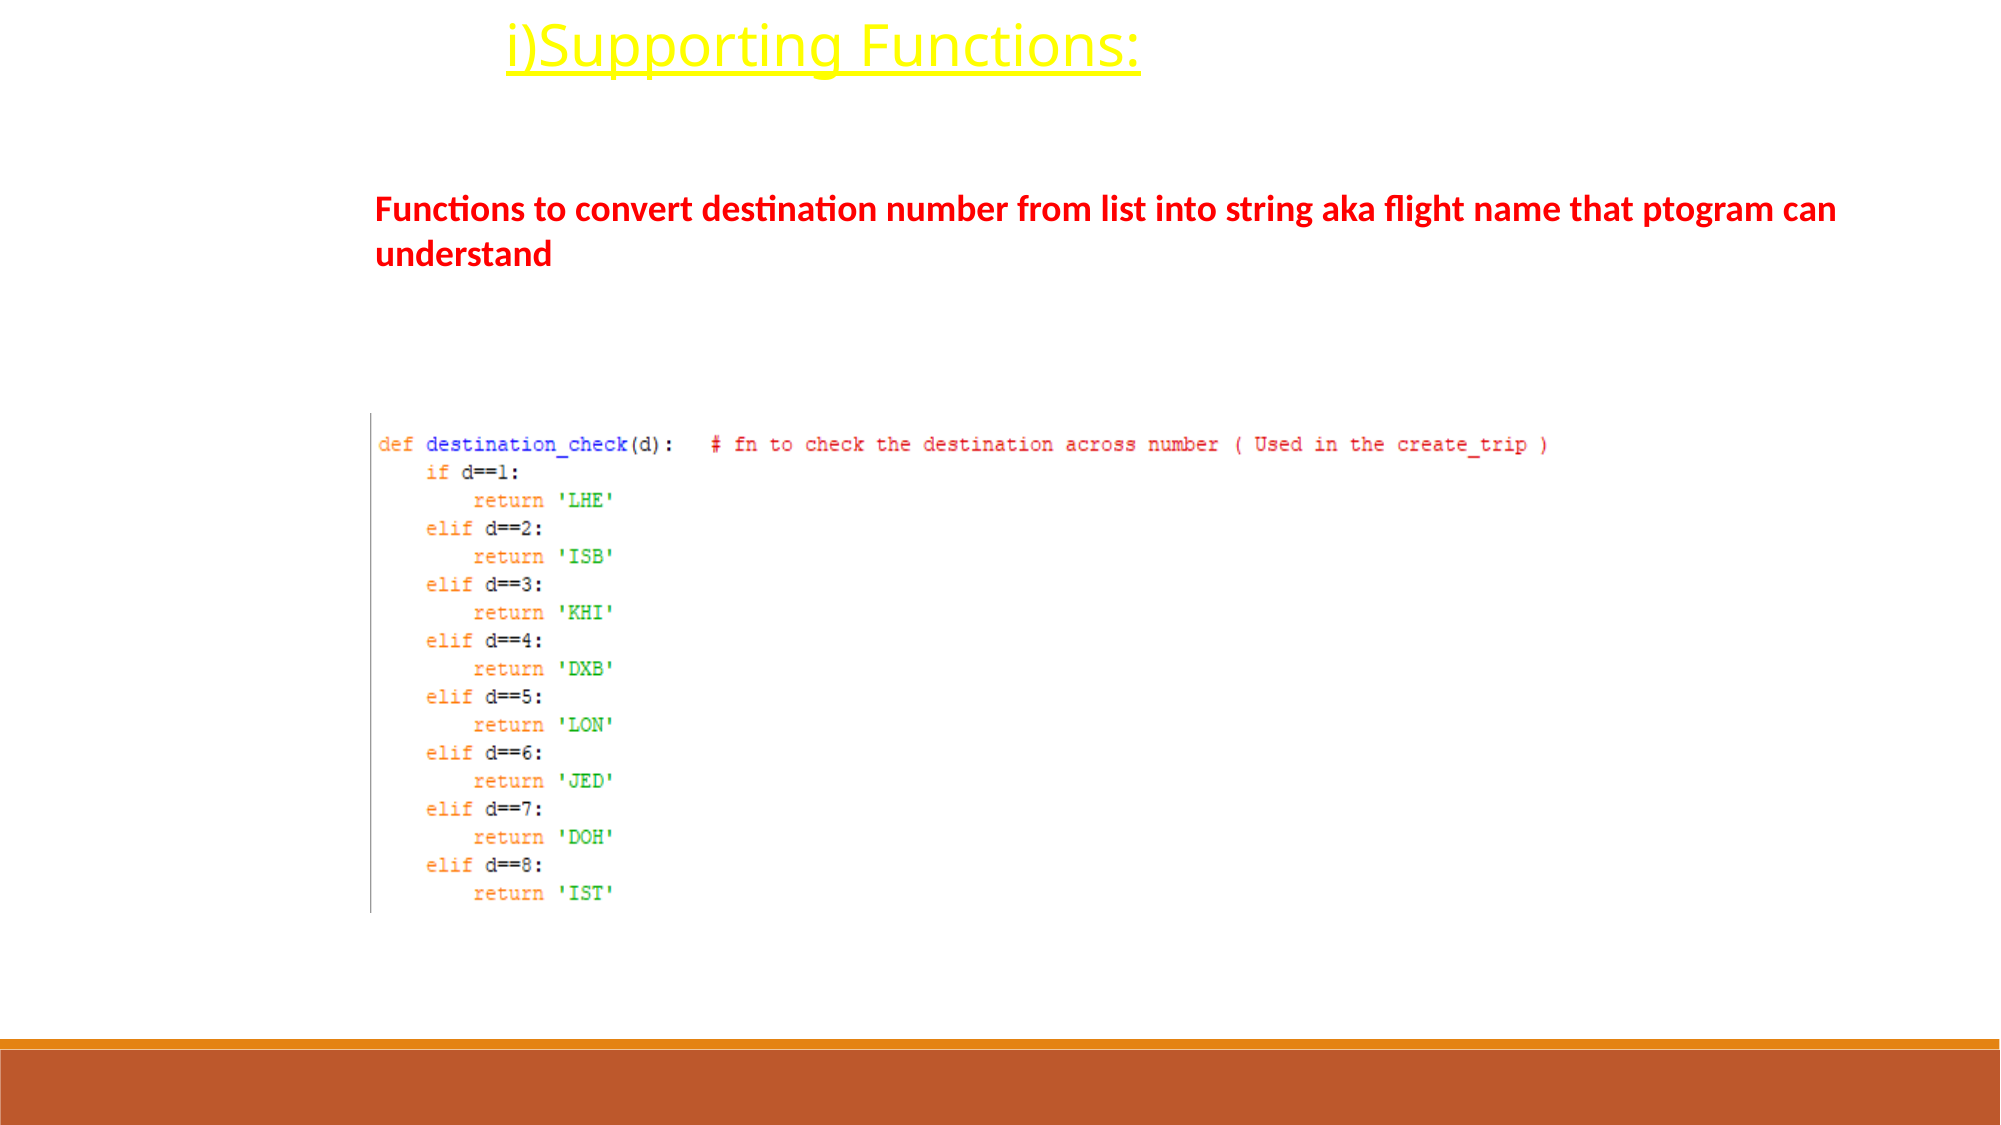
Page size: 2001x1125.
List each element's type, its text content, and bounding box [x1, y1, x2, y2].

picture [369, 413, 1722, 914]
text_box i)Supporting Functions: [490, 0, 2000, 176]
text_box Functions to convert destination number from list into string aka flight name that ptogram can understand [360, 176, 1886, 282]
